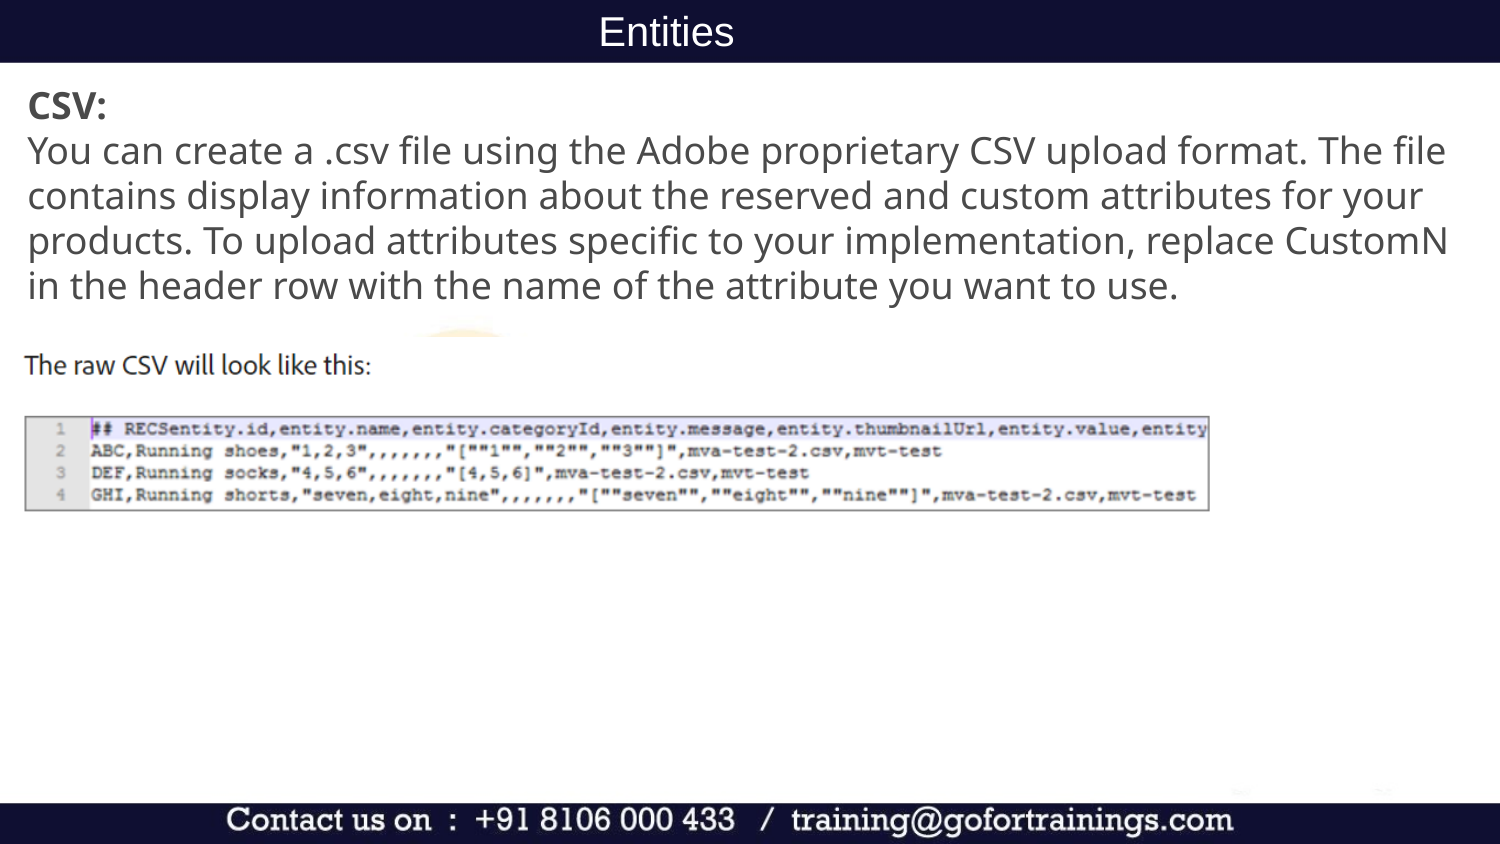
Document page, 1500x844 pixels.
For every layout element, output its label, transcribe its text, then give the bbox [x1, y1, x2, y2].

text_box CSV: You can create a .csv file using the Adobe proprietary CSV upload format. The file contains display information about the reserved and custom attributes for your products. To upload attributes specific to your implementation, replace CustomN in the header row with the name of the attribute you want to use. [12, 74, 1483, 584]
text_box Entities [583, 0, 1500, 63]
picture [0, 0, 1500, 844]
